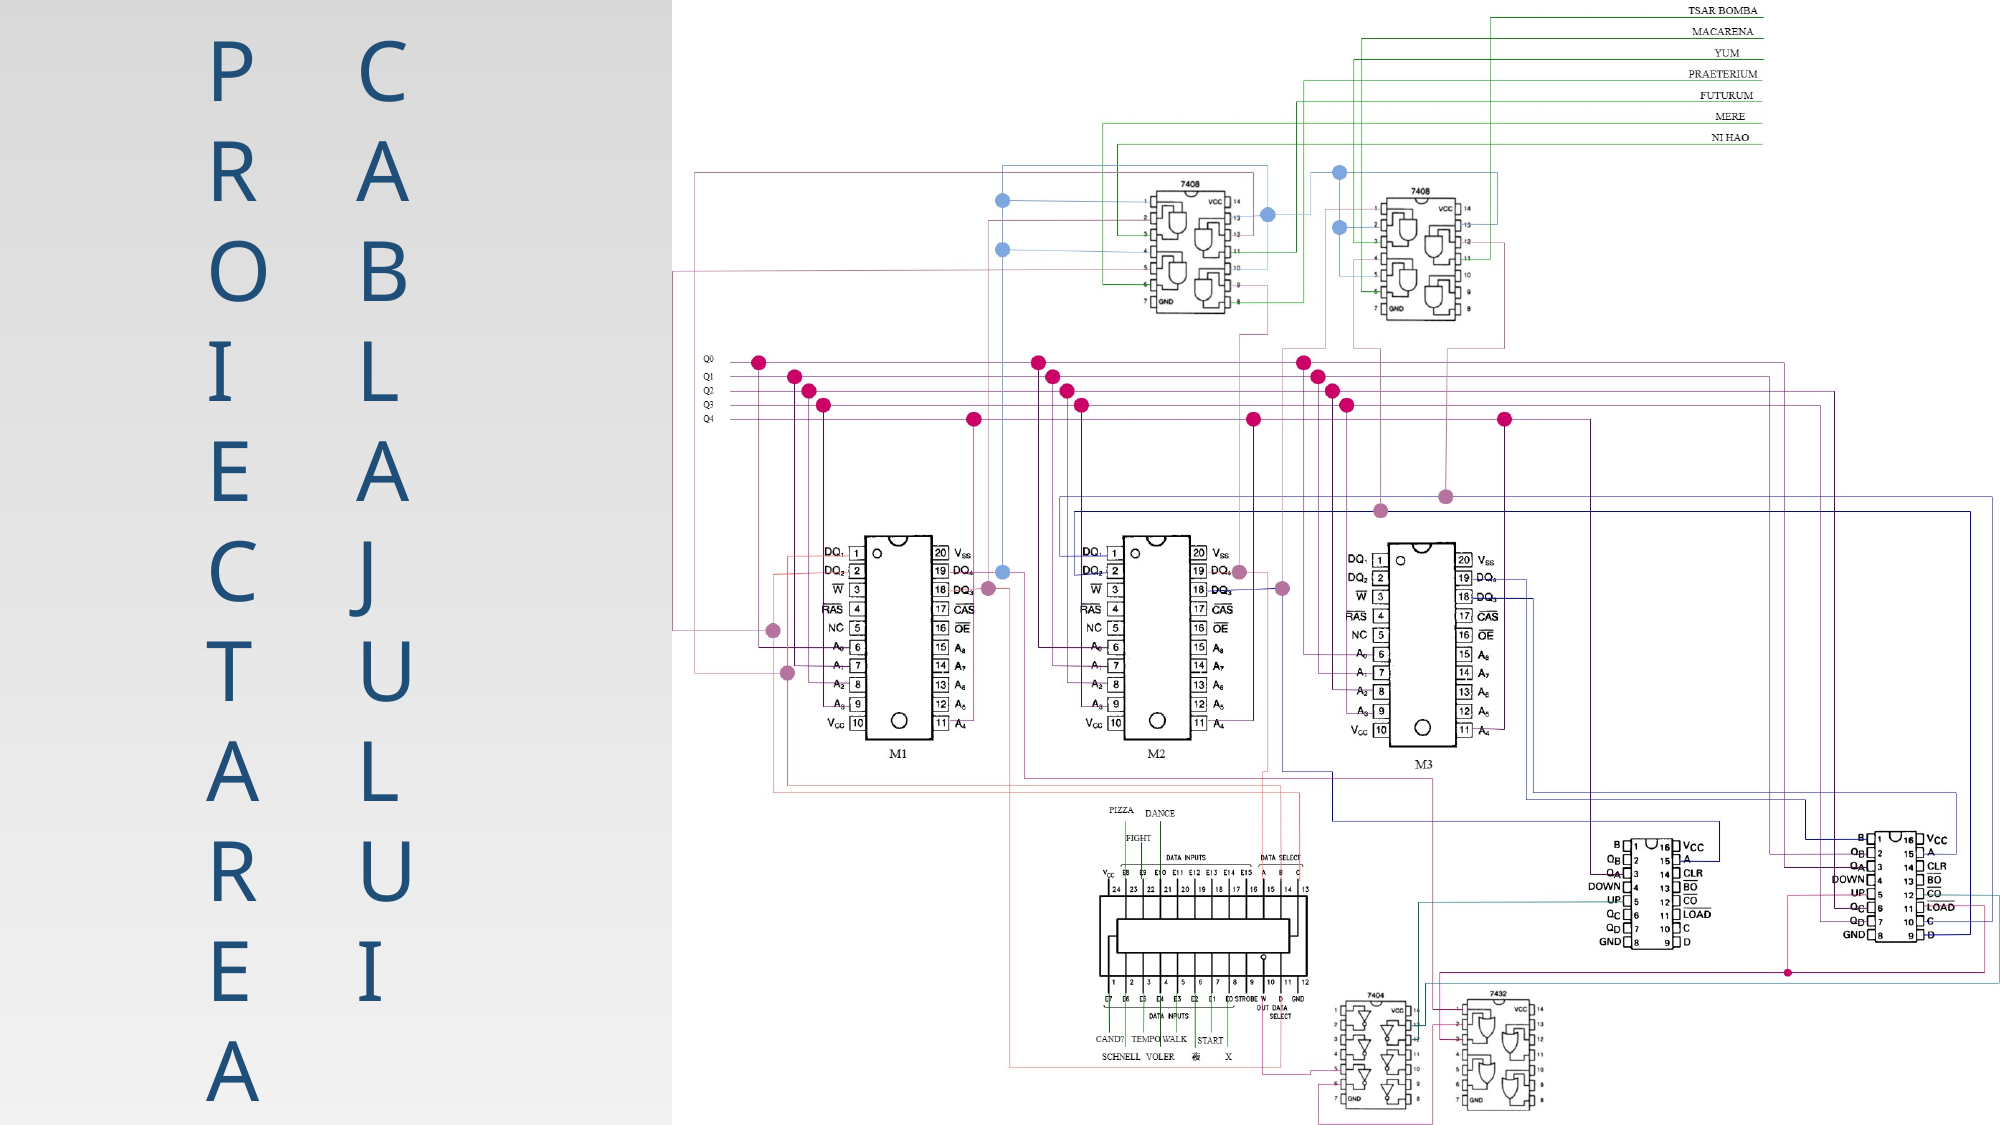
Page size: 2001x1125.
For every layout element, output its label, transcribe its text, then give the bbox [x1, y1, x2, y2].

picture [672, 0, 2000, 1125]
text_box P C R A O B I L E A C J T U A L R U E I A [191, 10, 672, 1125]
